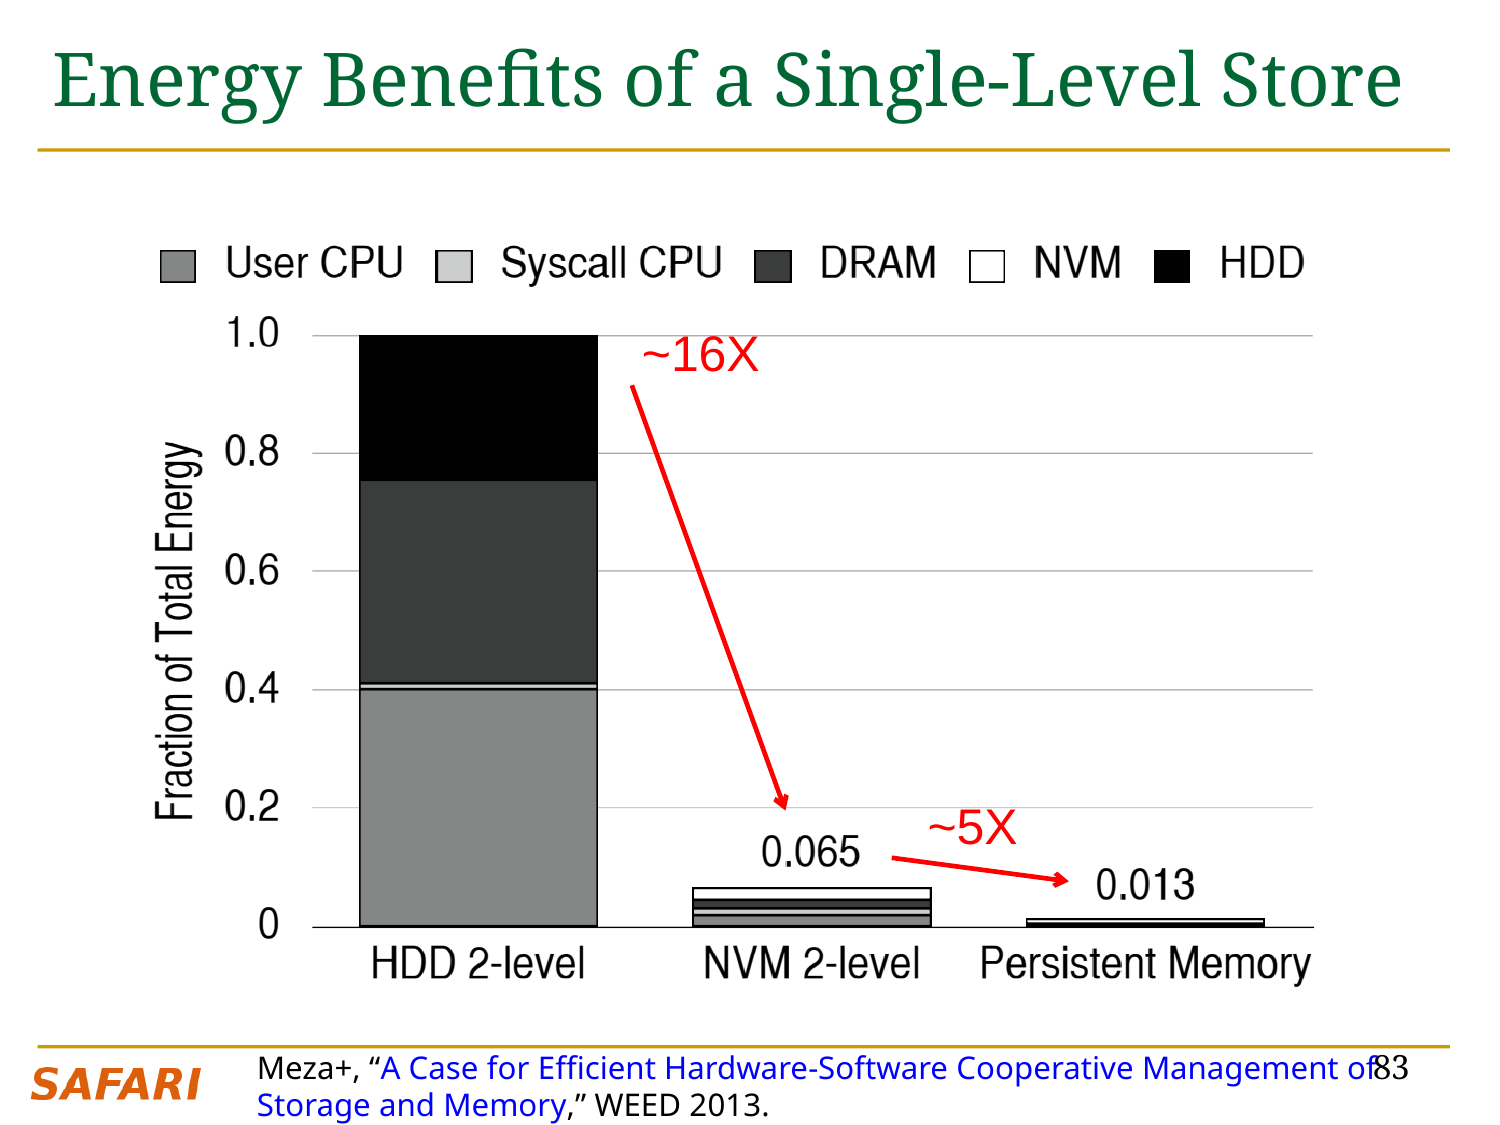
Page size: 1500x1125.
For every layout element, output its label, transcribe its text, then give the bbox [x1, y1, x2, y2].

title Energy Benefits of a Single-Level Store [37, 24, 1451, 201]
slide_number 83 [1074, 1035, 1426, 1100]
picture [29, 1058, 207, 1110]
text_box Meza+, “A Case for Efficient Hardware-Software Cooperative Management of Storage and Memory,” WEED 2013. [242, 1040, 1400, 1125]
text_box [891, 857, 1070, 882]
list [37, 224, 1451, 1026]
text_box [631, 385, 786, 811]
